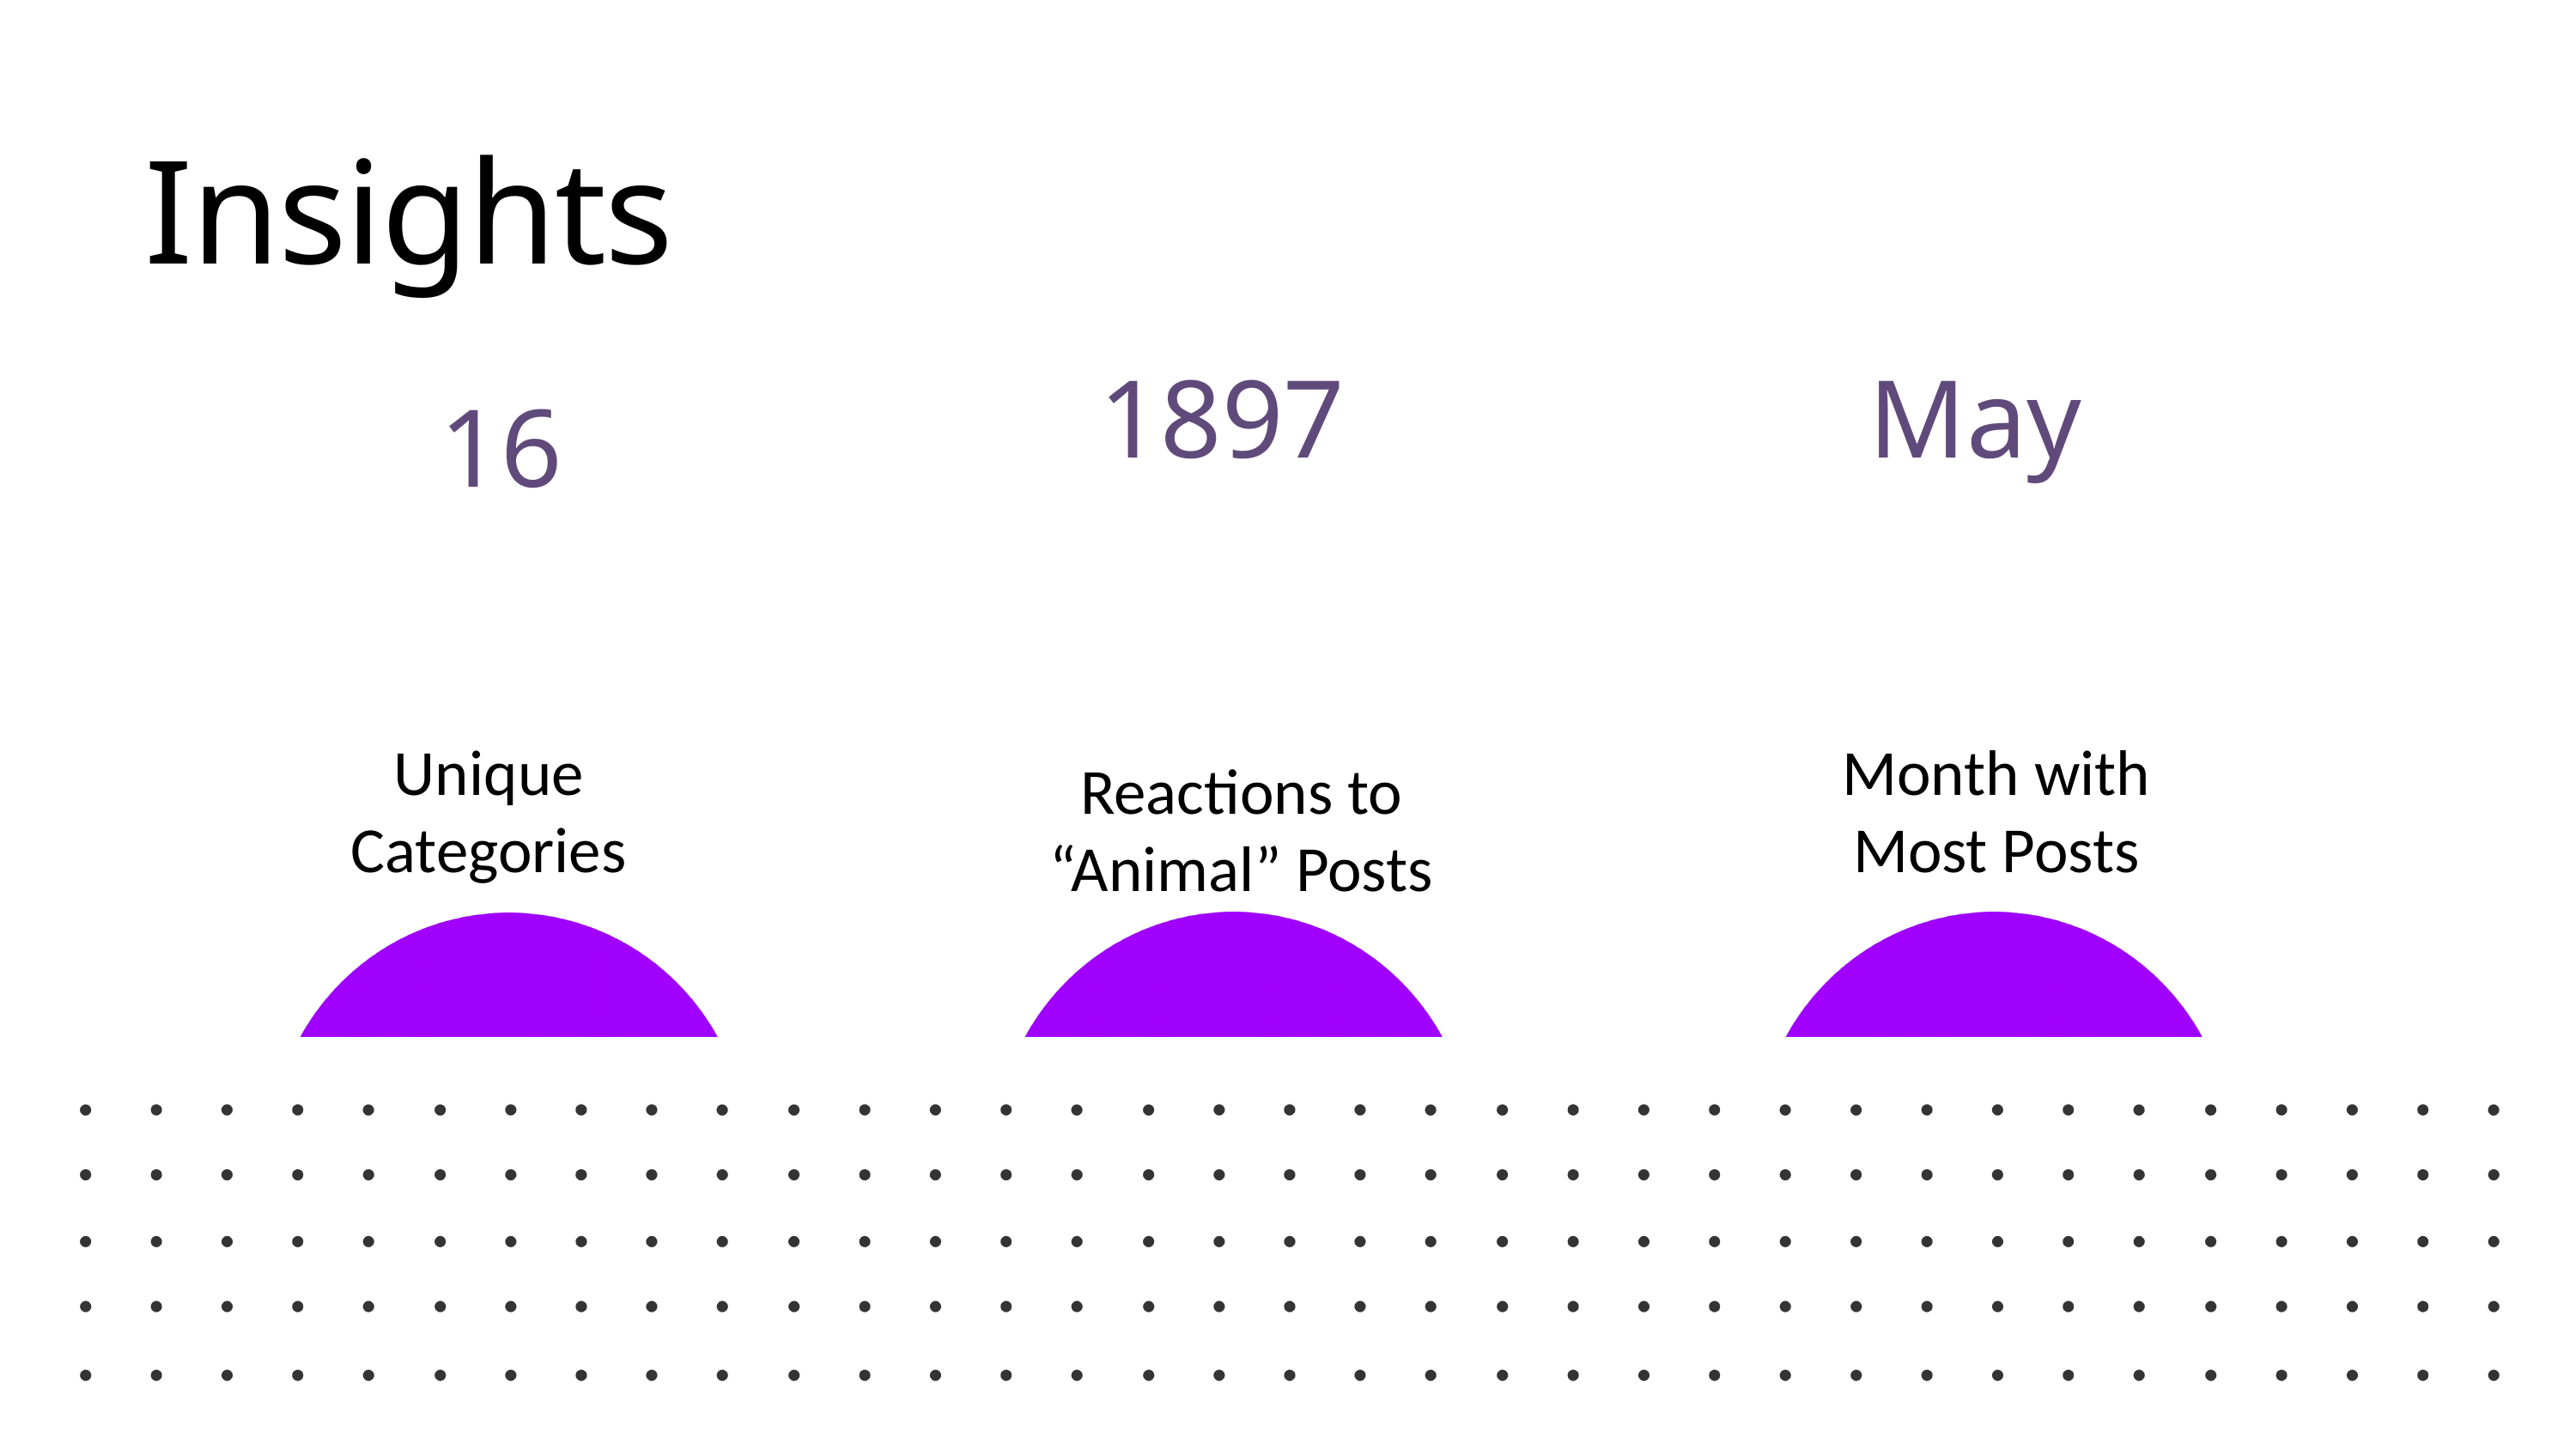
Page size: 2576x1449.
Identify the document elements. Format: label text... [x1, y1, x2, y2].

text_box May [1856, 344, 2117, 486]
picture [1024, 912, 1443, 1037]
text_box Unique Categories [312, 724, 666, 892]
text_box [72, 1099, 2504, 1385]
text_box 16 [427, 308, 612, 515]
text_box Month with Most Posts [1819, 724, 2173, 892]
text_box 1897 [1086, 344, 1437, 486]
picture [299, 912, 719, 1037]
picture [1784, 912, 2204, 1037]
text_box Reactions to “Animal” Posts [986, 743, 1498, 911]
text_box Insights [144, 121, 799, 294]
